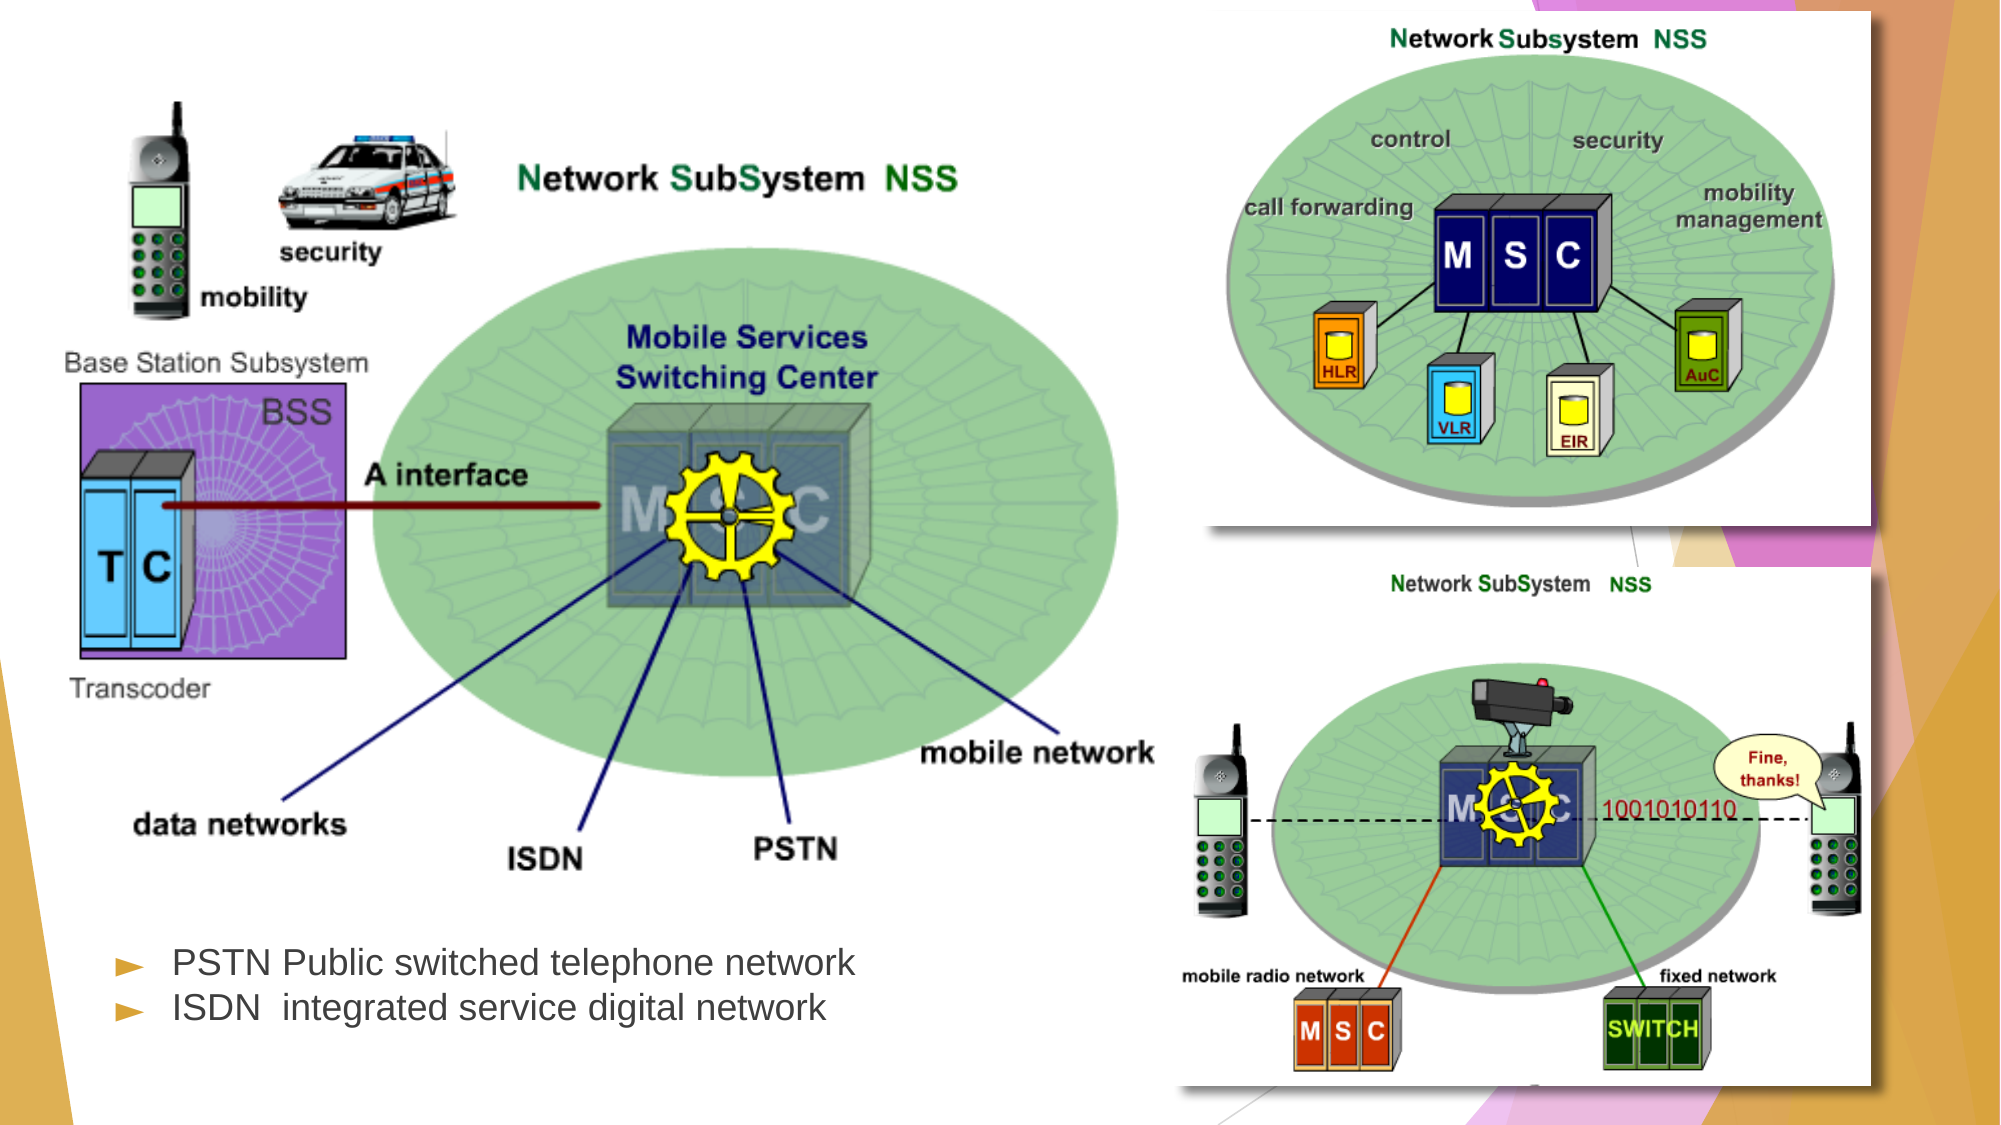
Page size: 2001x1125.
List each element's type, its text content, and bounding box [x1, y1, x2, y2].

picture [58, 89, 1159, 892]
picture [1199, 10, 1871, 527]
text_box PSTN Public switched telephone network ISDN integrated service digital network [100, 930, 1289, 1125]
picture [1168, 566, 1871, 1086]
